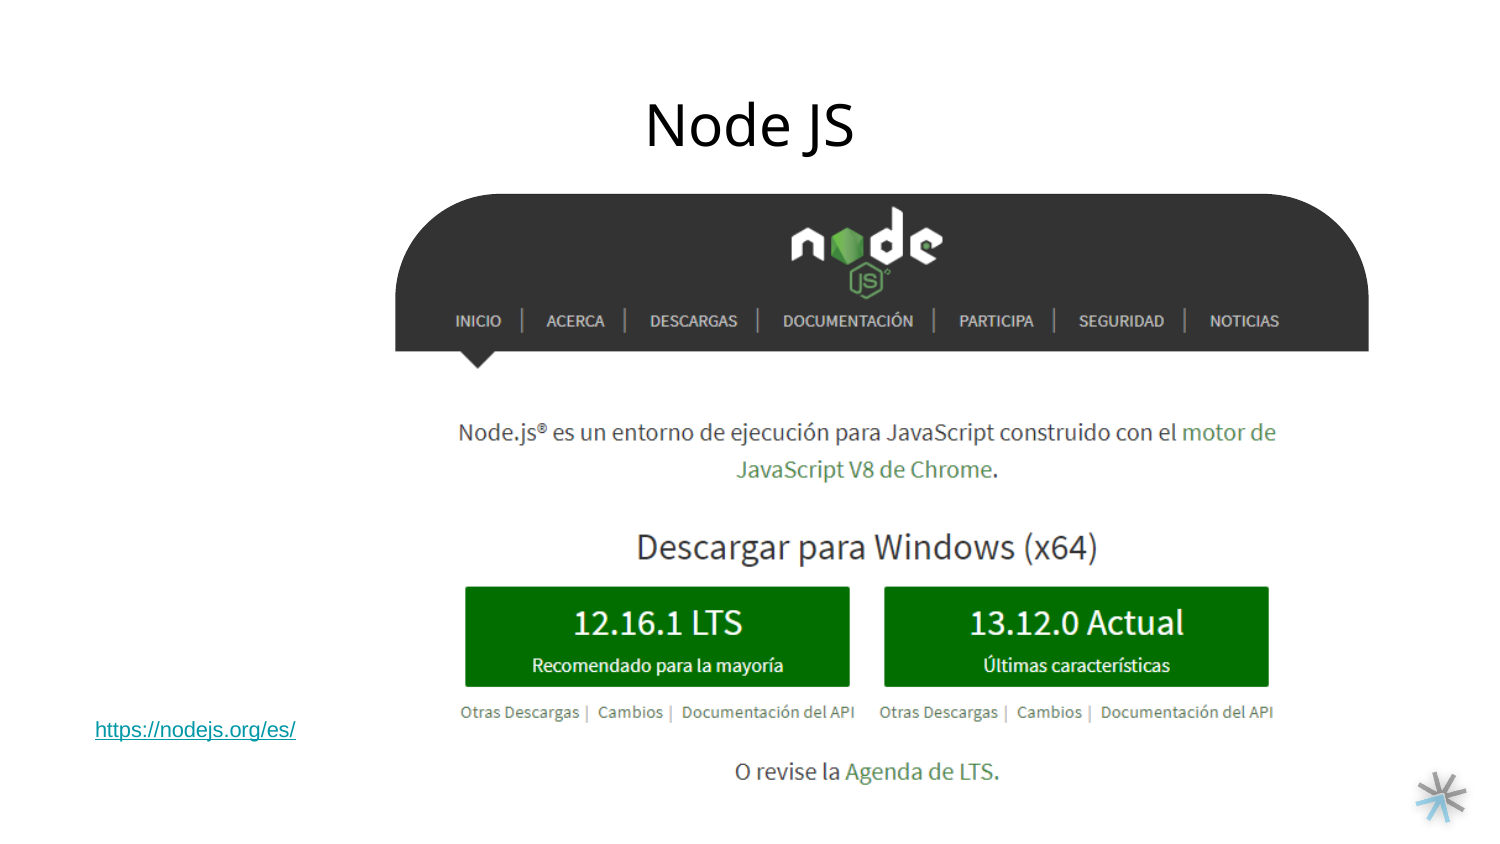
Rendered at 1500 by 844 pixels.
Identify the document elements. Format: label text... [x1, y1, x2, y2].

text_box https://nodejs.org/es/ [80, 708, 311, 750]
picture [395, 193, 1369, 822]
title Node JS [51, 72, 1449, 167]
